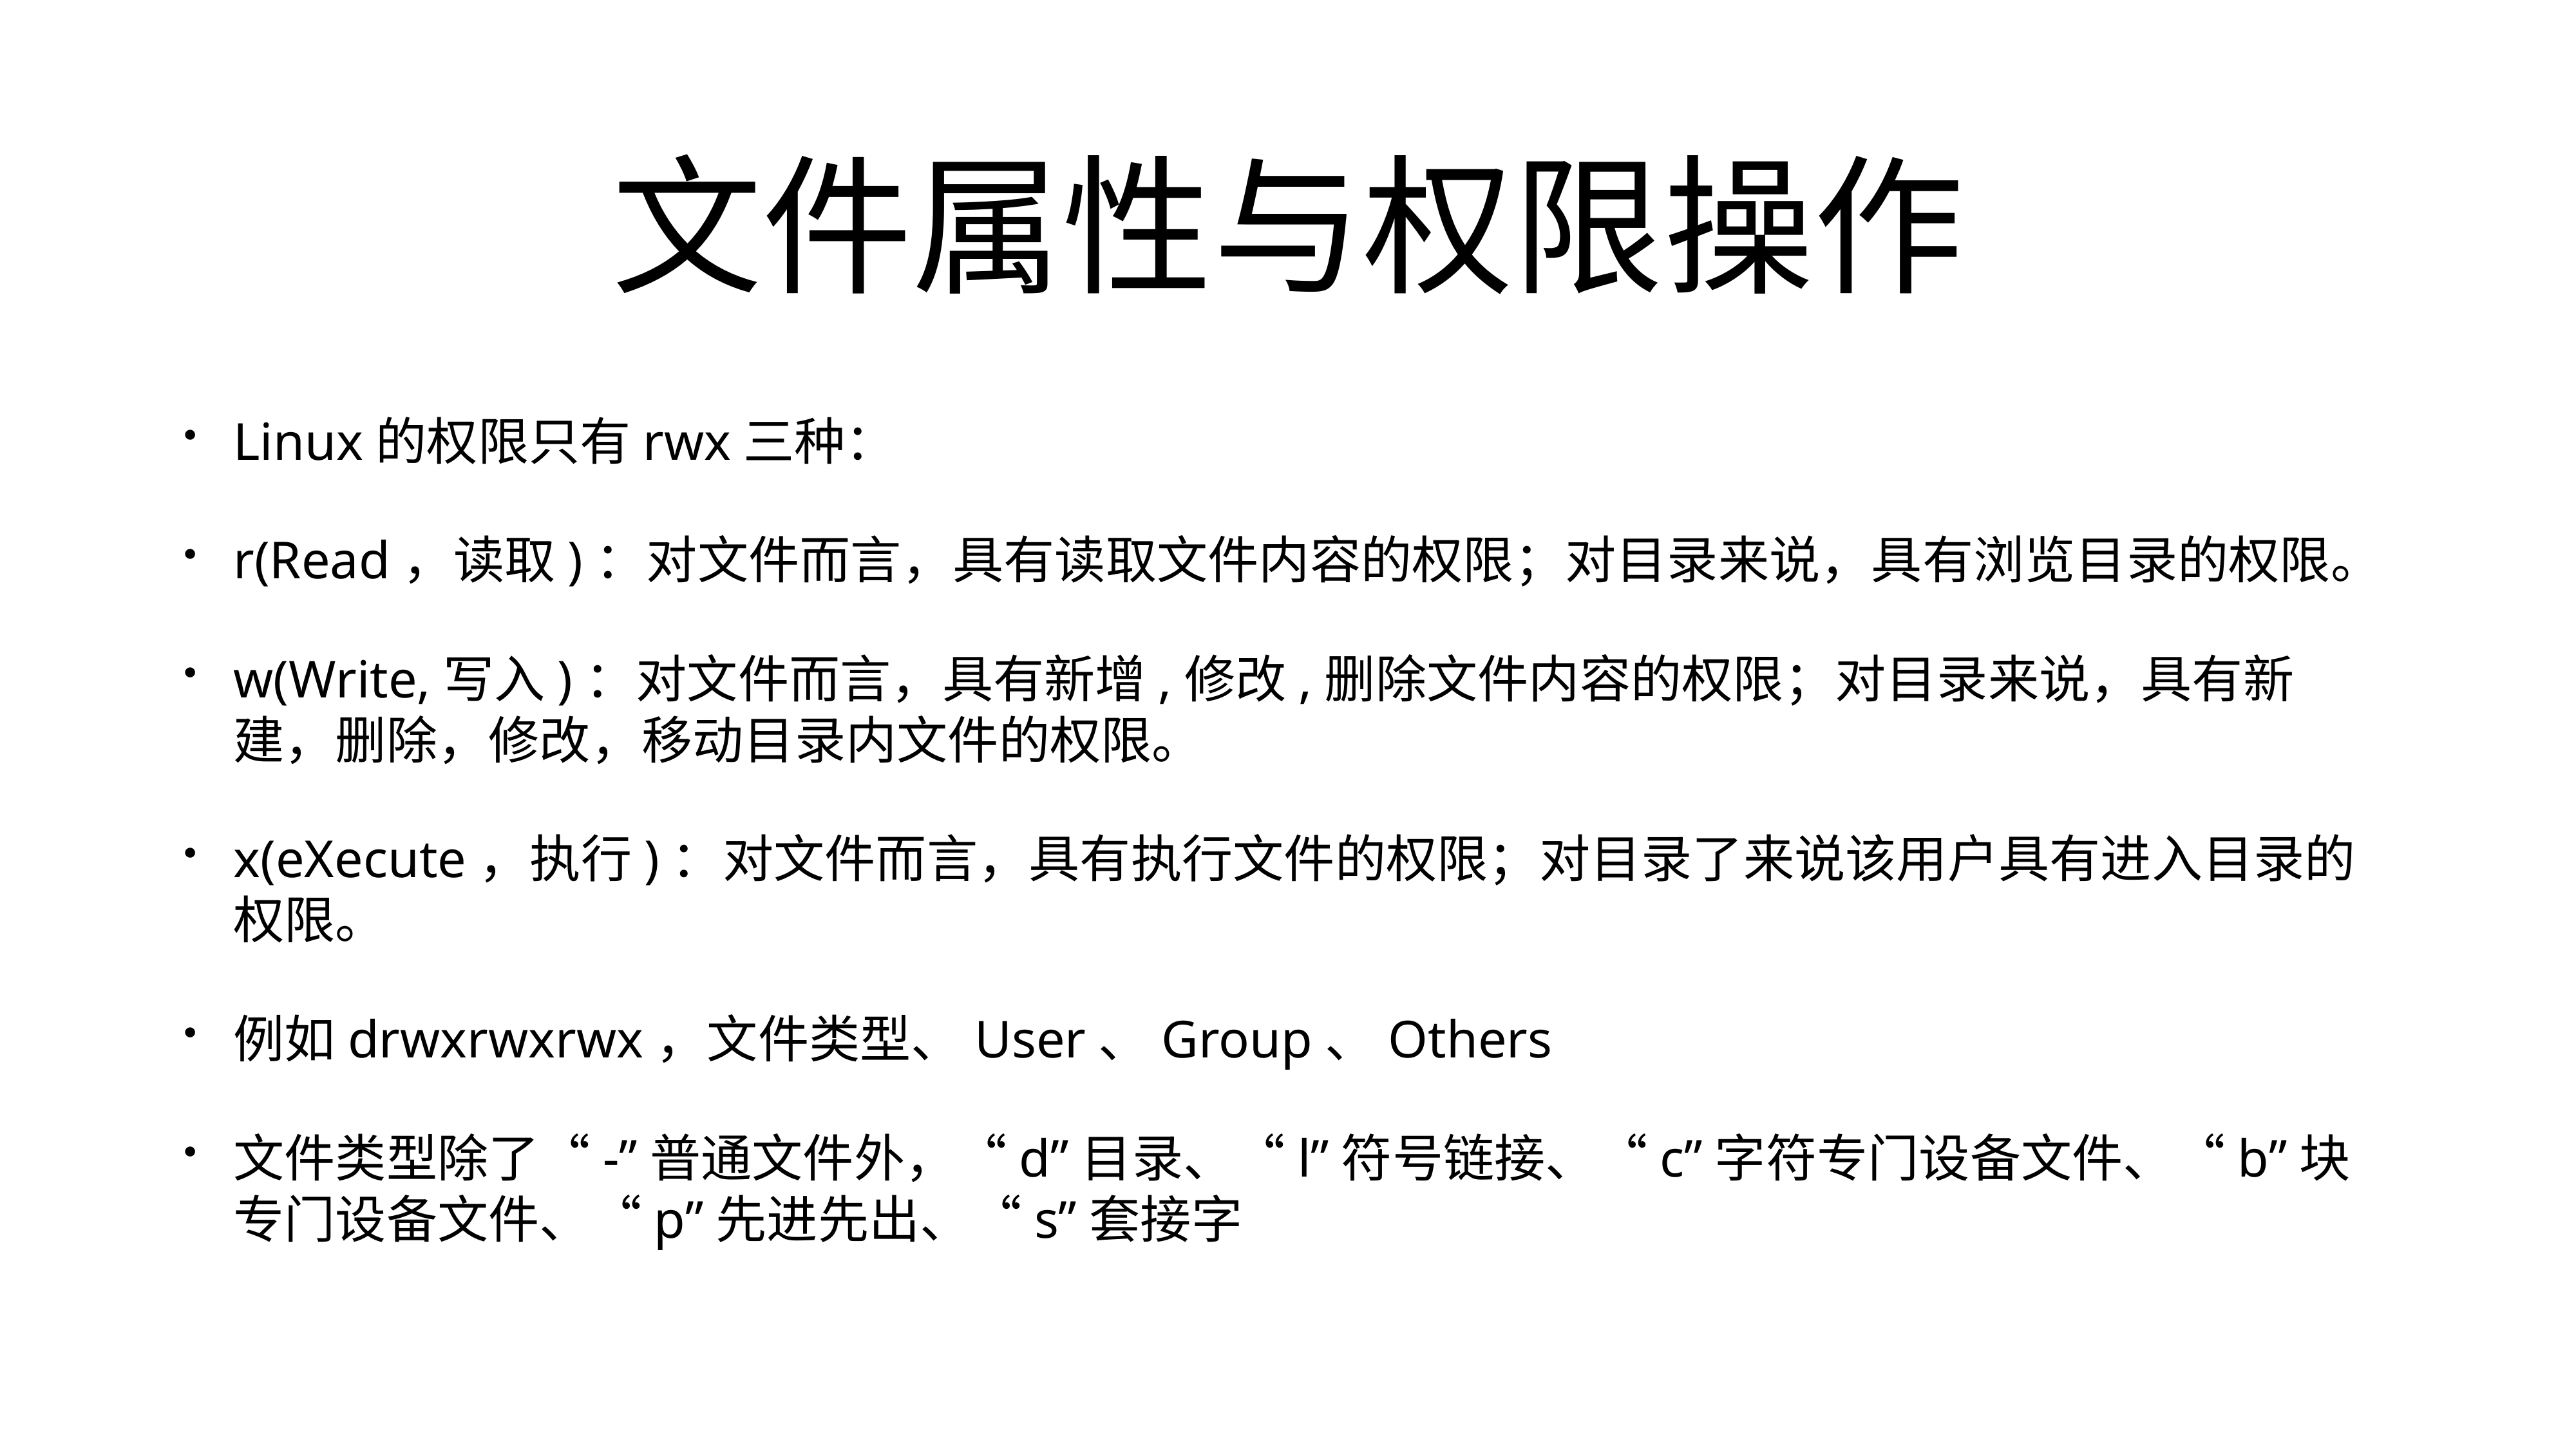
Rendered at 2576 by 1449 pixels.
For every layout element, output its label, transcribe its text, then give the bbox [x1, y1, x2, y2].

list Linux的权限只有rwx三种： r(Read，读取)：对文件而言，具有读取文件内容的权限；对目录来说，具有浏览目录的权限。 w(Write,写入)：对文件而言，具有新增,修改,删除文件内容的权限；对目录来说，具有新建，删除，修改，移动目录内文件的权限。 x(eXecute，执行)：对文件而言，具有执行文件的权限；对目录了来说该用户具有进入目录的权限。 例如drwxrwxrwx，文件类型、User、Group、Others 文件类型除了“-”普通文件外，“d”目录、“l”符号链接、“c”字符专门设备文件、“b”块专门设备文件、“p”先进先出、“s”套接字 [178, 341, 2398, 1316]
title 文件属性与权限操作 [178, 100, 2398, 341]
